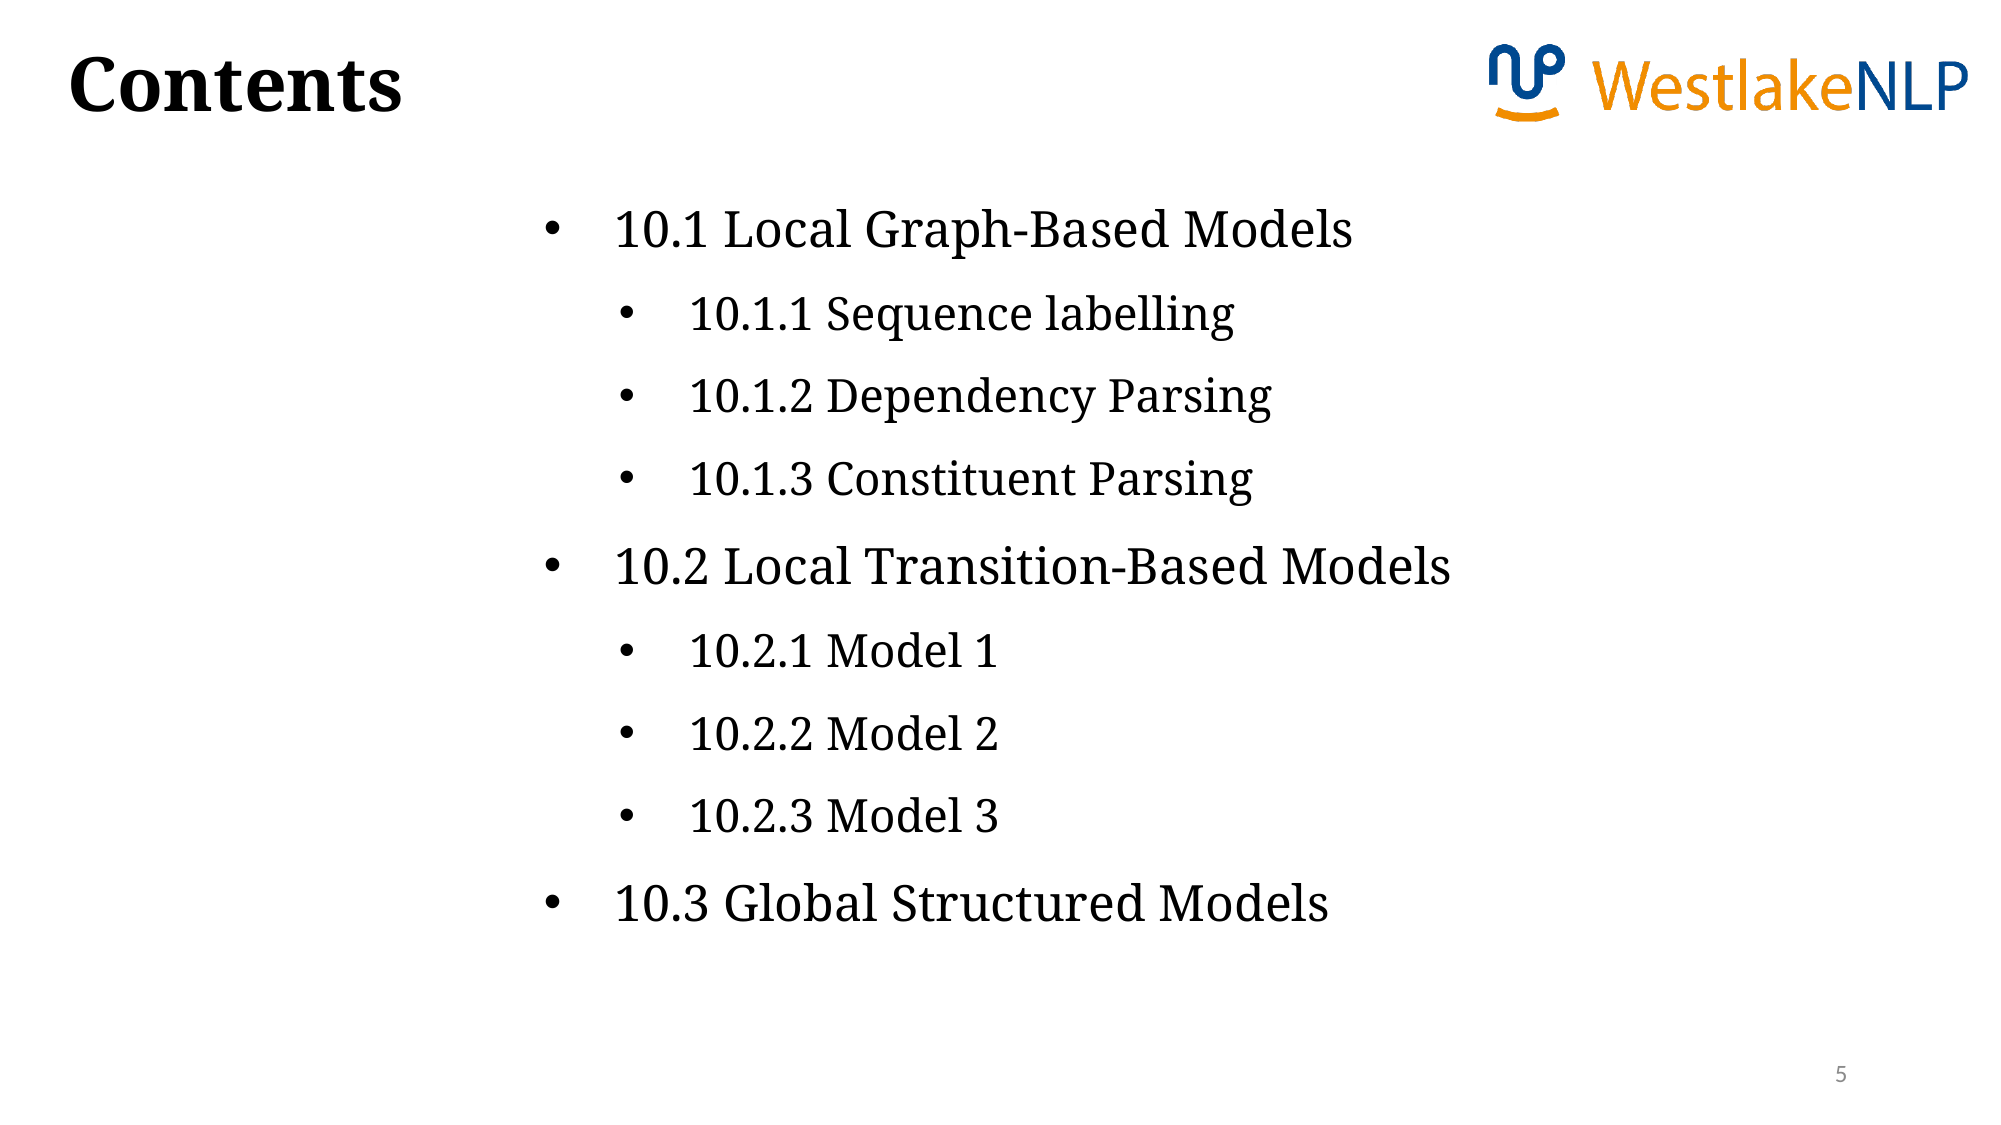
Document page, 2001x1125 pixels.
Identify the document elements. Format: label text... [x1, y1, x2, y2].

slide_number 5 [1412, 1042, 1863, 1103]
text_box Contents [52, 29, 554, 134]
text_box 10.1 Local Graph-Based Models 10.1.1 Sequence labelling 10.1.2 Dependency Parsing 10.1.3 Constituent Parsing 10.2 Local Transition-Based Models 10.2.1 Model 1 10.2.2 Model 2 10.2.3 Model 3 10.3 Global Structured Models [529, 159, 1468, 940]
picture [1459, 0, 2000, 170]
